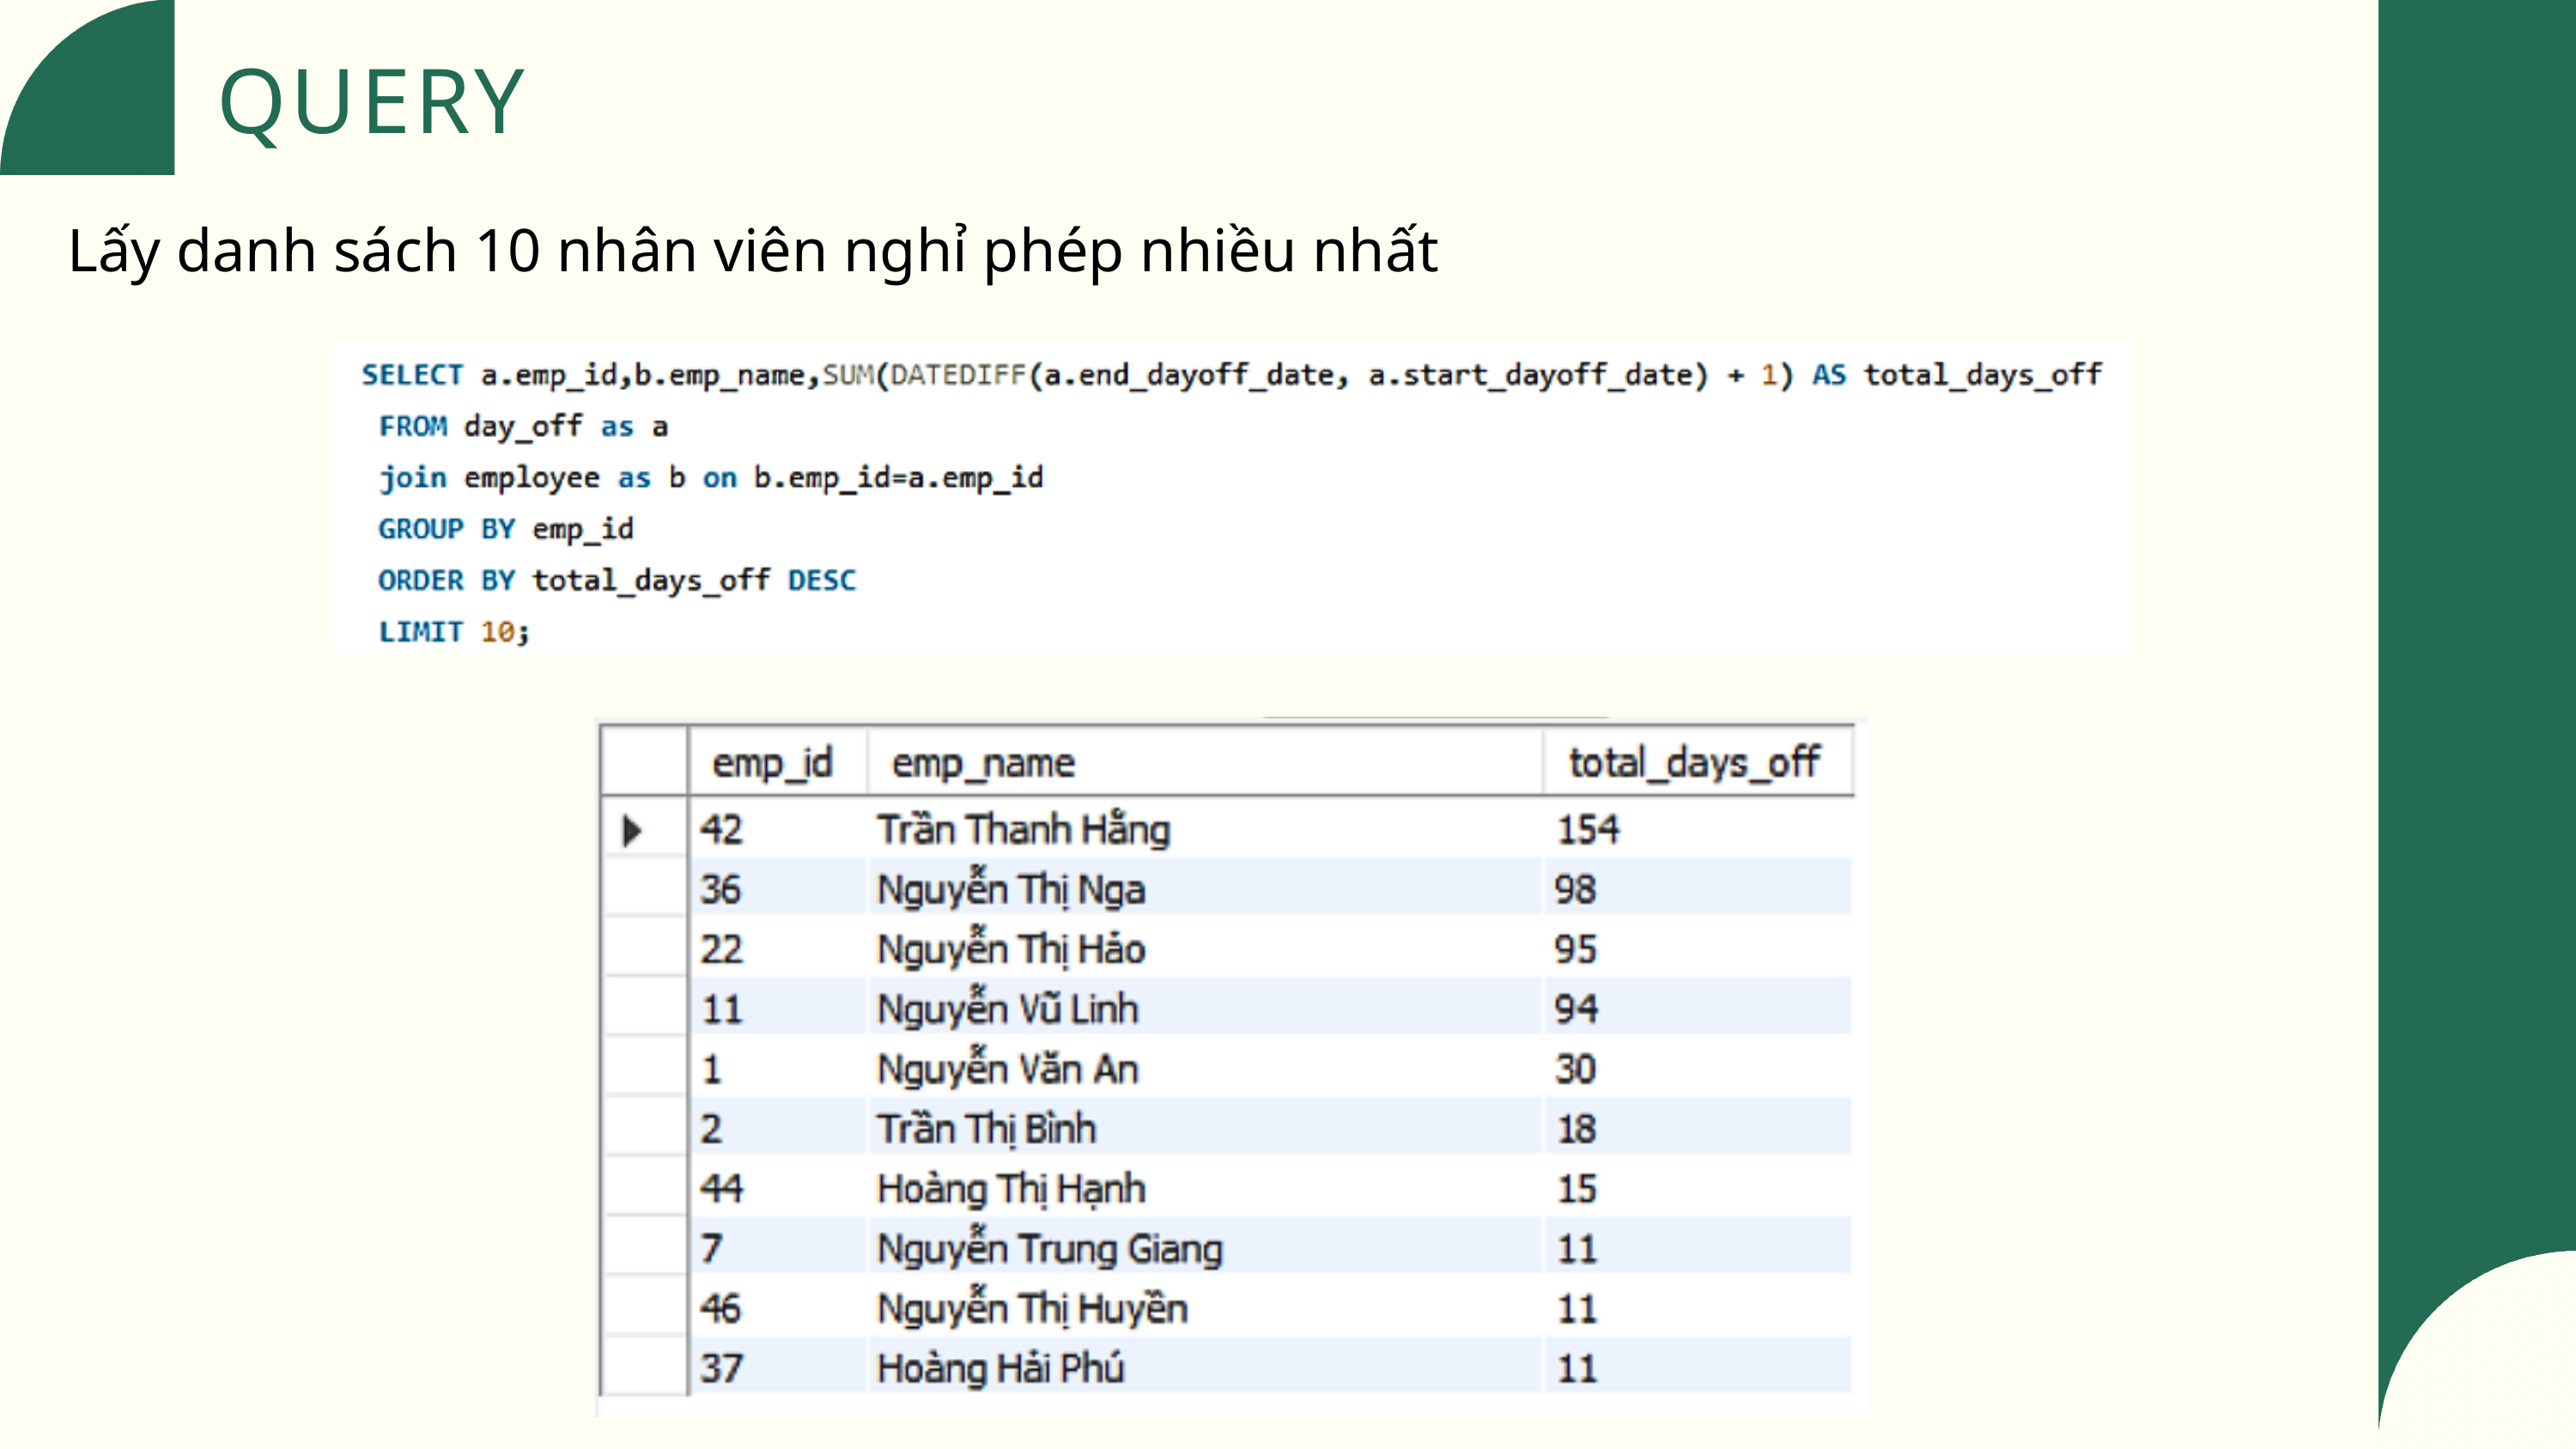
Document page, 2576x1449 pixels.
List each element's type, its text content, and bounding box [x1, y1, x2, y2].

text_box [594, 717, 1869, 1417]
text_box [0, 0, 175, 175]
text_box QUERY [216, 26, 1063, 151]
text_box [2378, 0, 2576, 1449]
text_box Lấy danh sách 10 nhân viên nghỉ phép nhiều nhất [67, 190, 2348, 284]
text_box [332, 339, 2131, 654]
